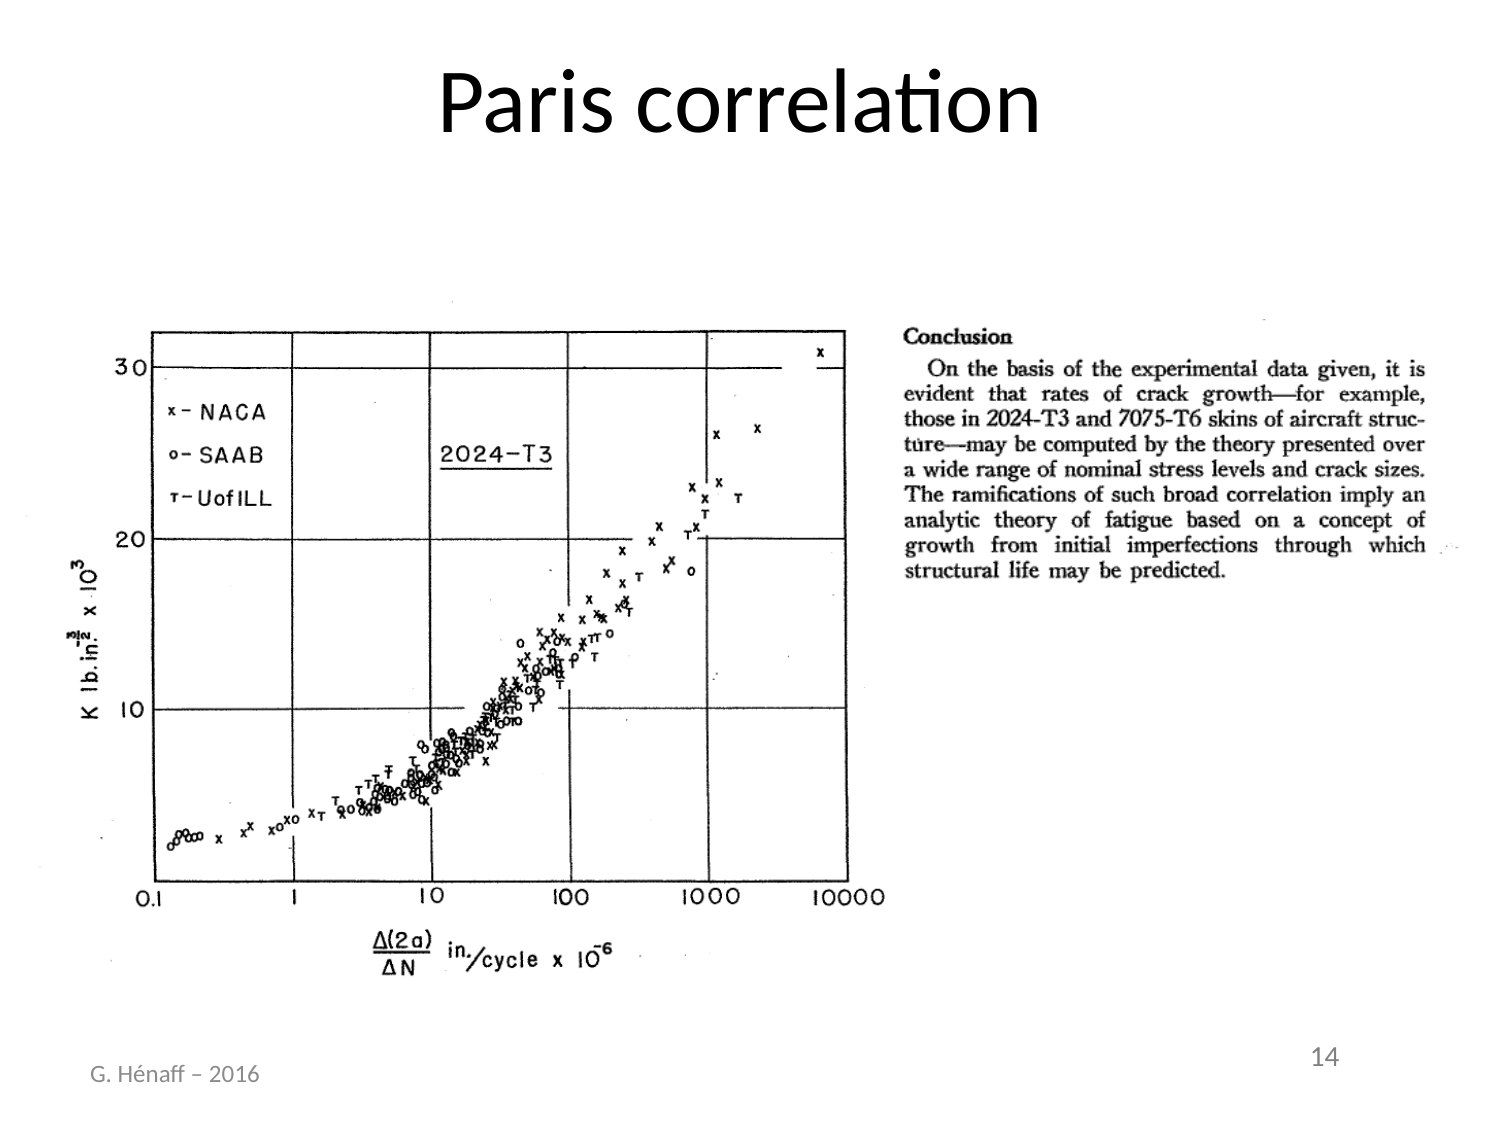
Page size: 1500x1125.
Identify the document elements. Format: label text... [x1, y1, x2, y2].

picture [23, 297, 1467, 1000]
title Paris correlation [65, 1, 1416, 190]
slide_number G. Hénaff – 2016 [75, 1042, 425, 1103]
